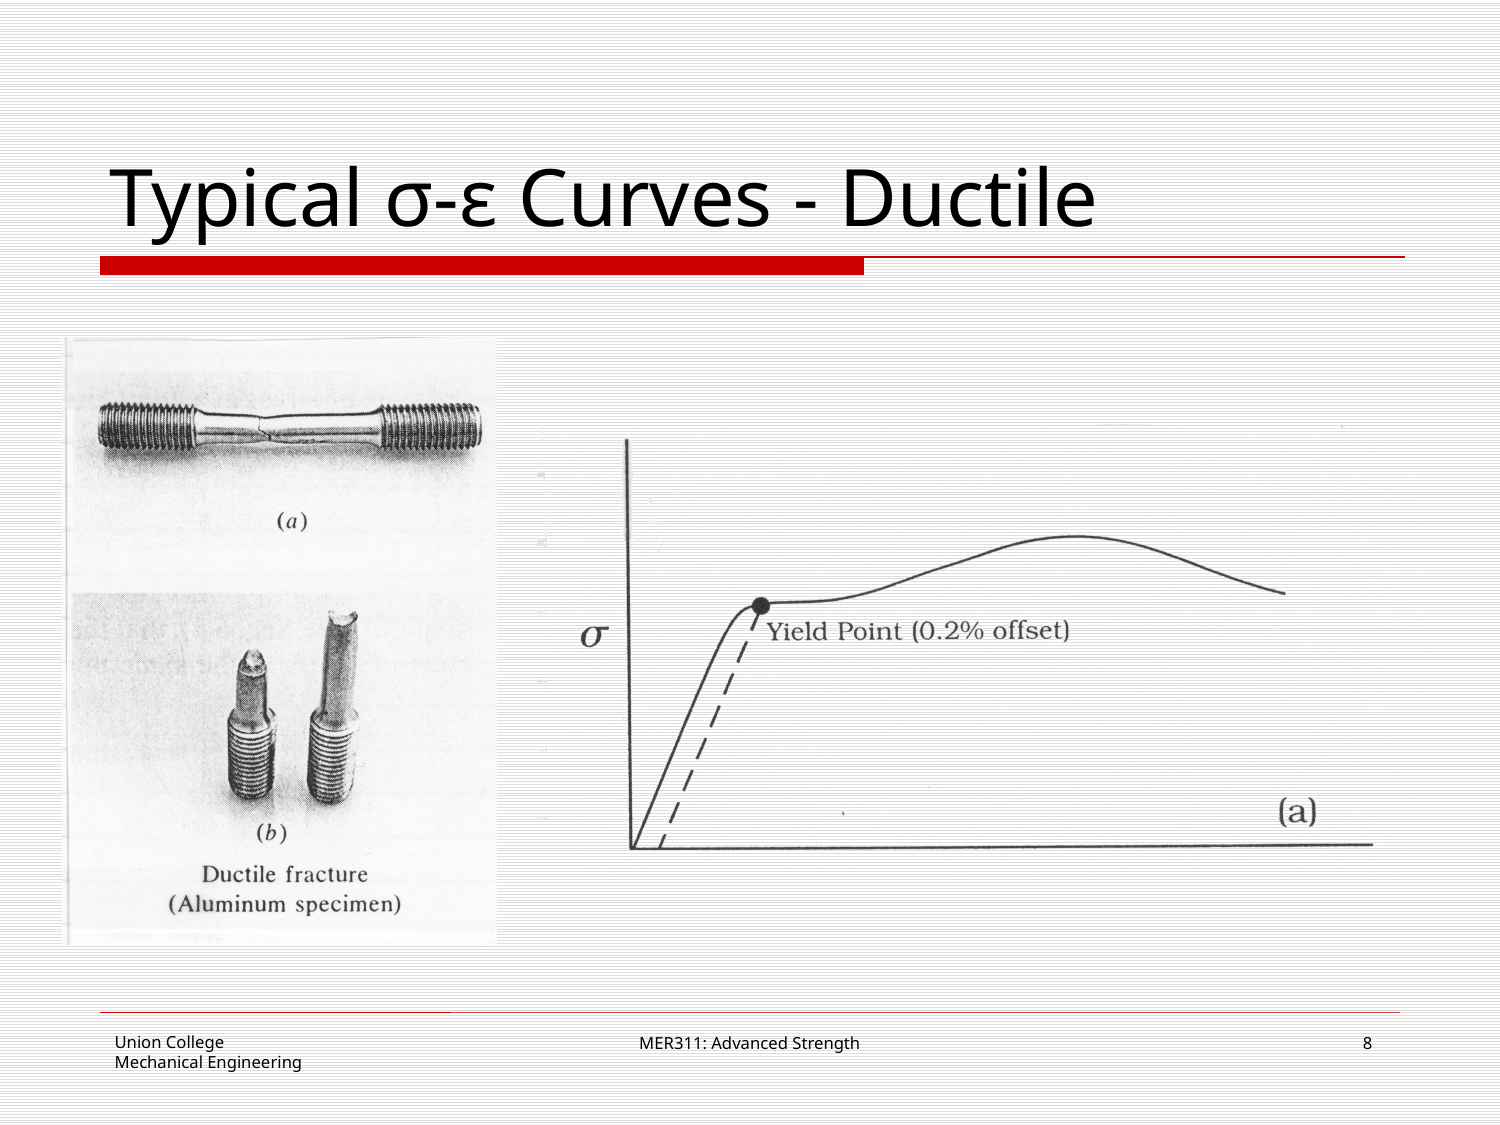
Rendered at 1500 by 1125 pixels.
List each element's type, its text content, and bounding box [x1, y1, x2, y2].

title Typical σ-ε Curves - Ductile [93, 49, 1407, 250]
footer MER311: Advanced Strength [512, 1024, 988, 1101]
picture [537, 424, 1426, 875]
slide_number 8 [1074, 1024, 1388, 1101]
picture [62, 337, 498, 945]
